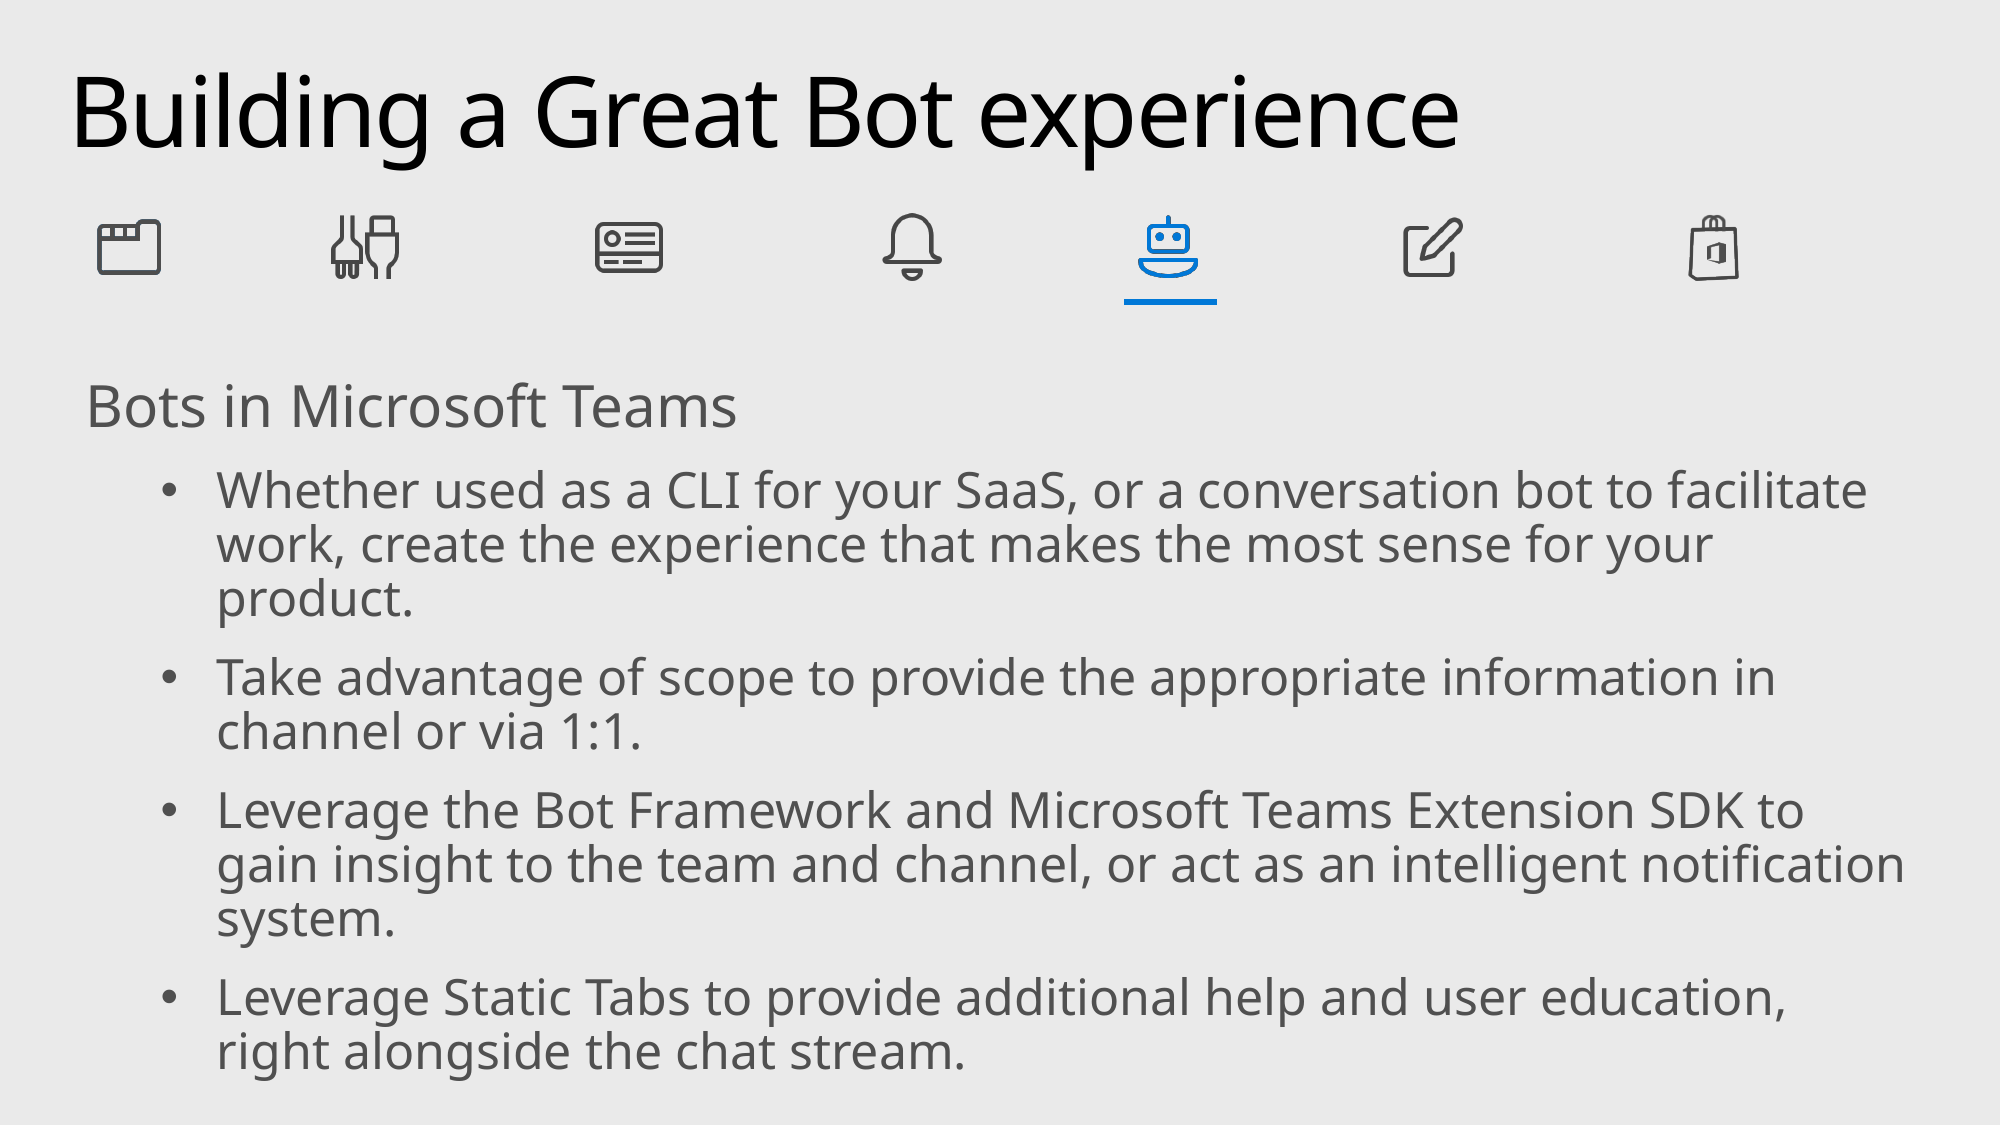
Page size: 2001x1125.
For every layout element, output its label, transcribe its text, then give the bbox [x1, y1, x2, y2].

picture [595, 213, 664, 281]
picture [1398, 213, 1467, 281]
title Building a Great Bot experience [44, 47, 1957, 196]
picture [1688, 213, 1740, 281]
picture [1133, 213, 1202, 281]
picture [878, 213, 946, 281]
picture [331, 213, 399, 281]
text_box Bots in Microsoft Teams Whether used as a CLI for your SaaS, or a conversation bot to facilitate work, create the experience that makes the most sense for your product. Take advantage of scope to provide the appropriate information in channel or via 1:1. Leverage the Bot Framework and Microsoft Teams Extension SDK to gain insight to the team and channel, or act as an intelligent notification system. Leverage Static Tabs to provide additional help and user education, right alongside the chat stream. [56, 354, 1945, 1125]
picture [94, 213, 163, 281]
